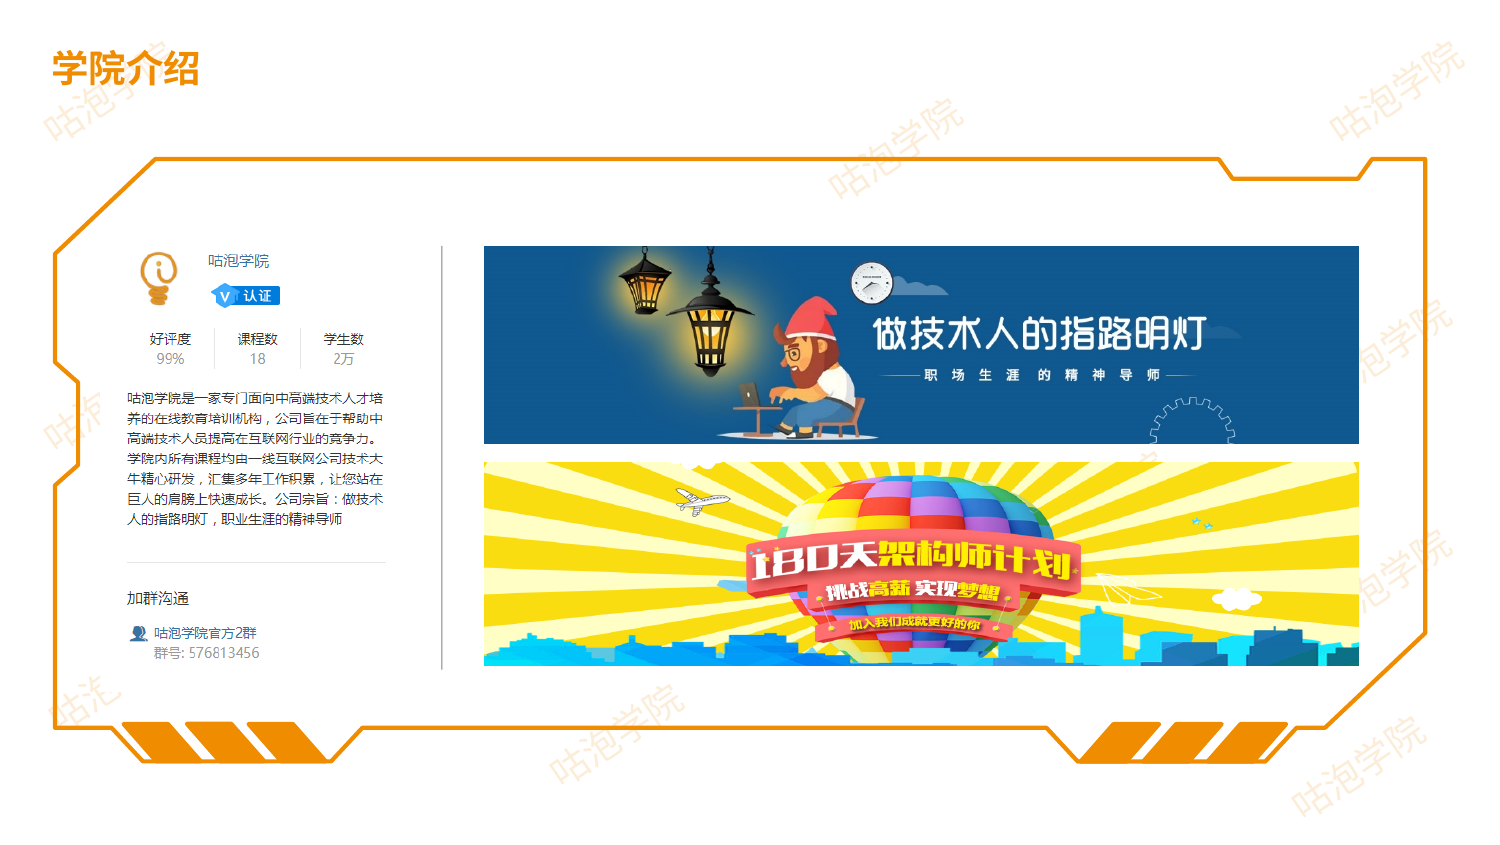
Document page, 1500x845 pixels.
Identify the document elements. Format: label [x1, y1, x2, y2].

text_box [54, 158, 1426, 762]
text_box [35, 37, 218, 113]
